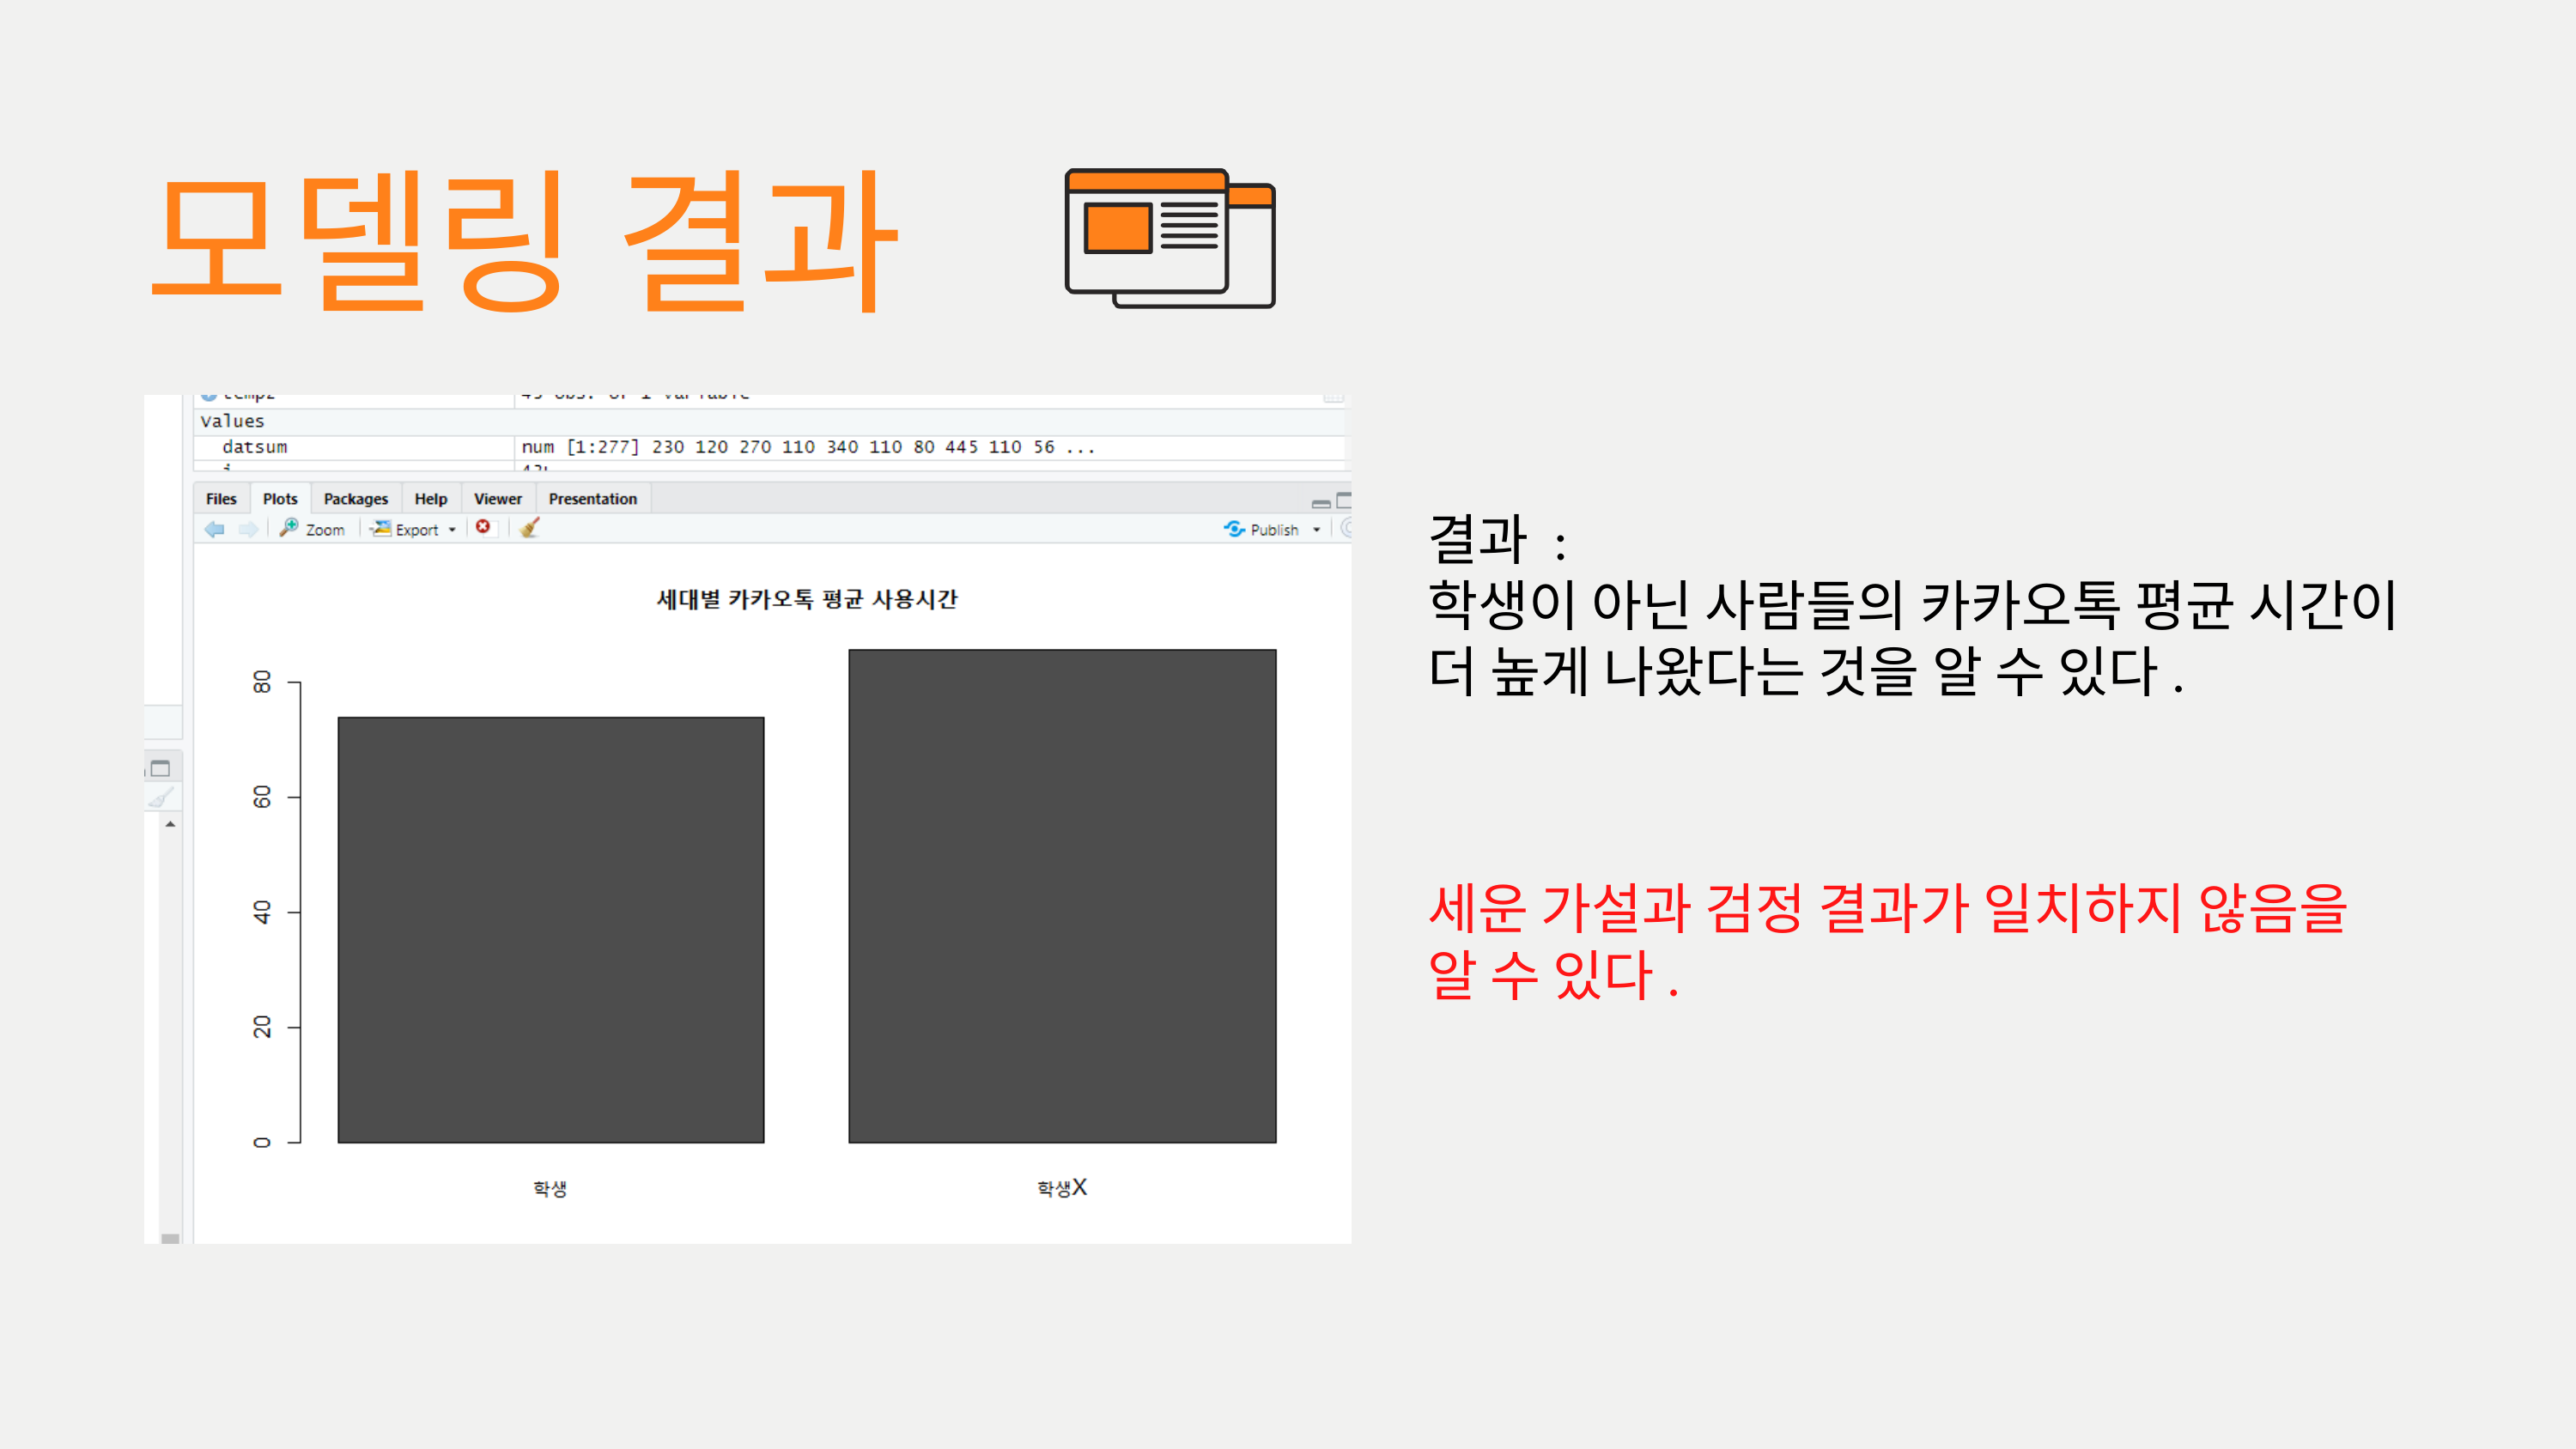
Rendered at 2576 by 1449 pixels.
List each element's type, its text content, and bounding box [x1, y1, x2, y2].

text_box 결과 : 학생이 아닌 사람들의 카카오톡 평균 시간이 더 높게 나왔다는 것을 알 수 있다. [1426, 505, 2407, 704]
text_box 세운 가설과 검정 결과가 일치하지 않음을 알 수 있다. [1426, 874, 2407, 1007]
text_box 모델링 결과 [144, 143, 2407, 333]
picture [1065, 168, 1276, 310]
picture [144, 395, 1352, 1245]
